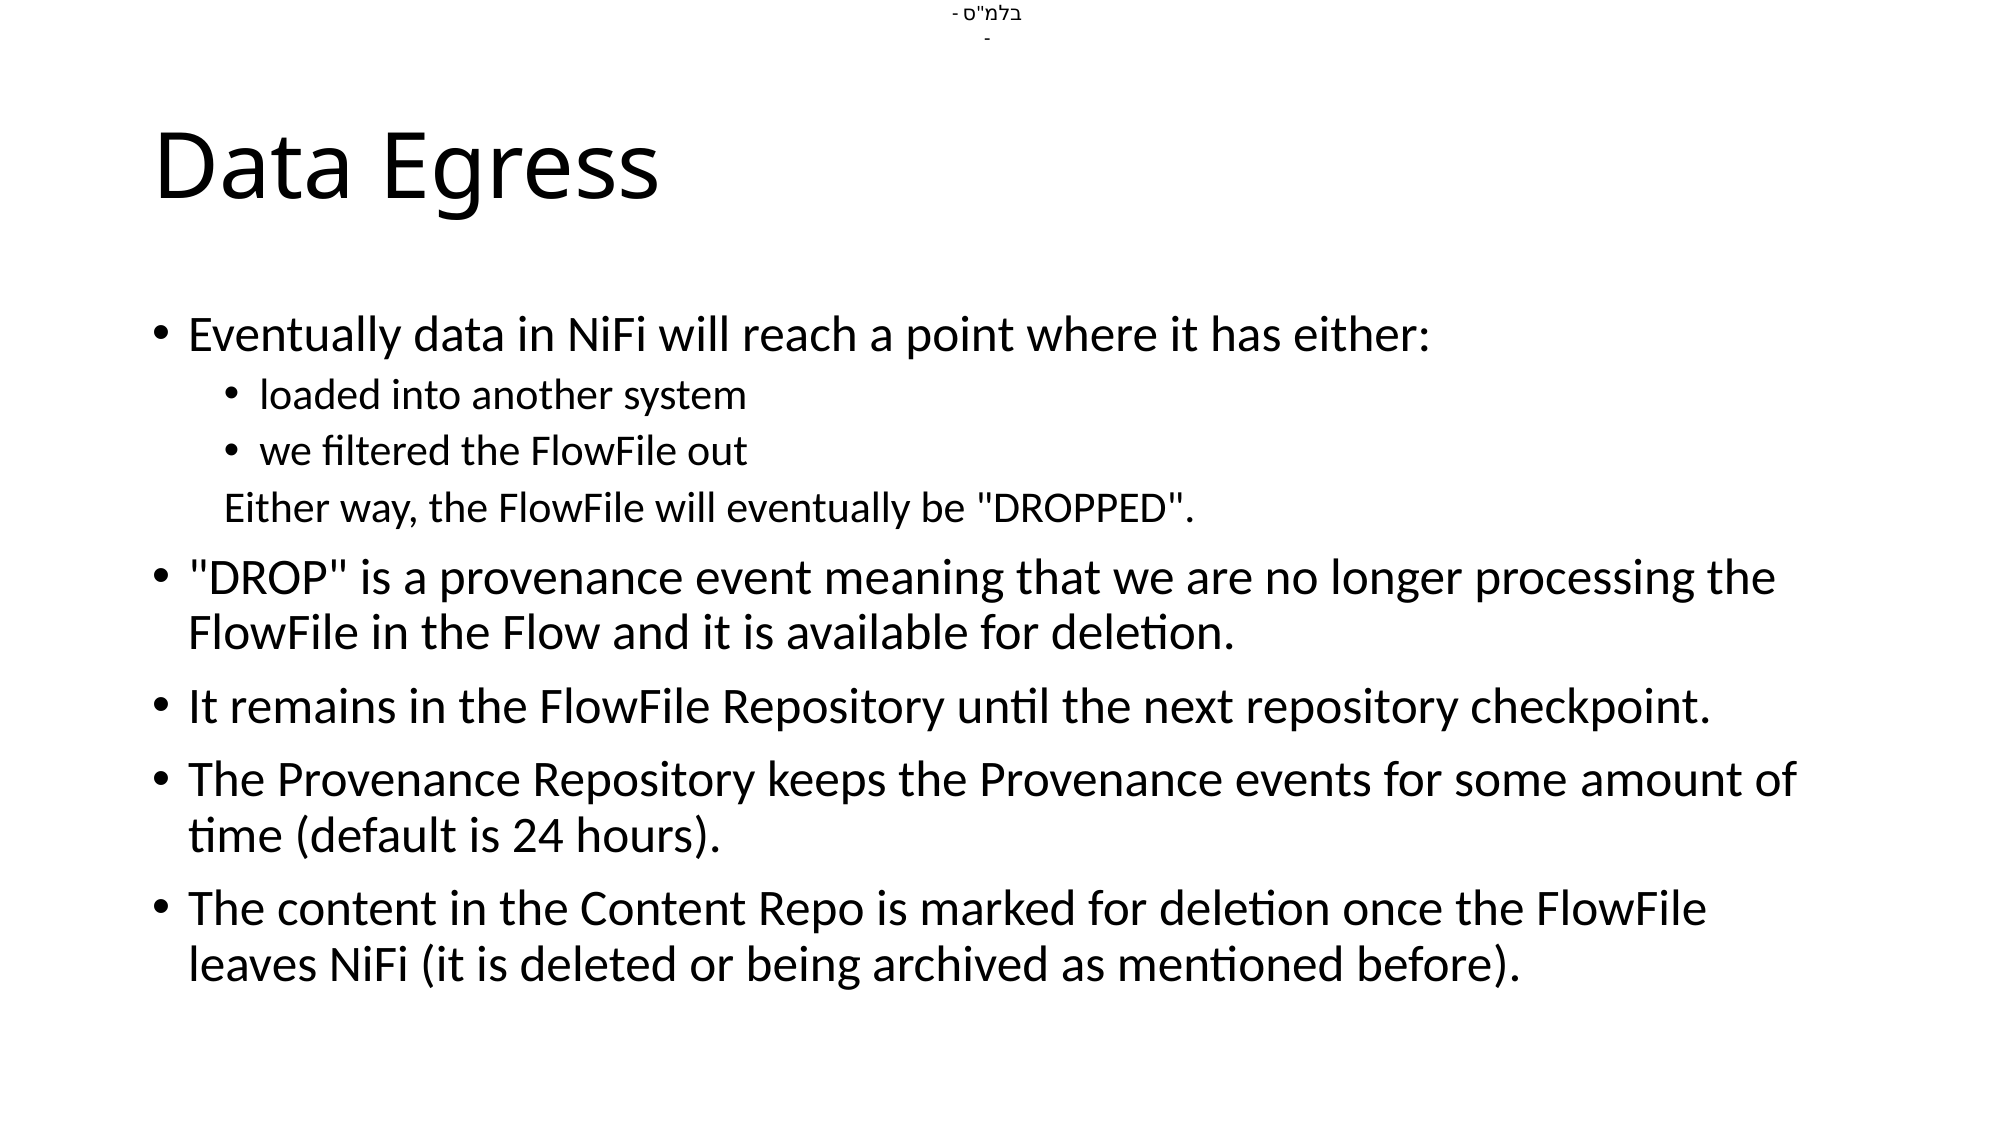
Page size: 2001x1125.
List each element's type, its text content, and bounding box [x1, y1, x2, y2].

list Eventually data in NiFi will reach a point where it has either: loaded into another system we filtered the FlowFile out Either way, the FlowFile will eventually be "DROPPED". "DROP" is a provenance event meaning that we are no longer processing the FlowFile in the Flow and it is available for deletion. It remains in the FlowFile Repository until the next repository checkpoint. The Provenance Repository keeps the Provenance events for some amount of time (default is 24 hours). The content in the Content Repo is marked for deletion once the FlowFile leaves NiFi (it is deleted or being archived as mentioned before). [137, 299, 1863, 1014]
title Data Egress [137, 59, 1863, 278]
